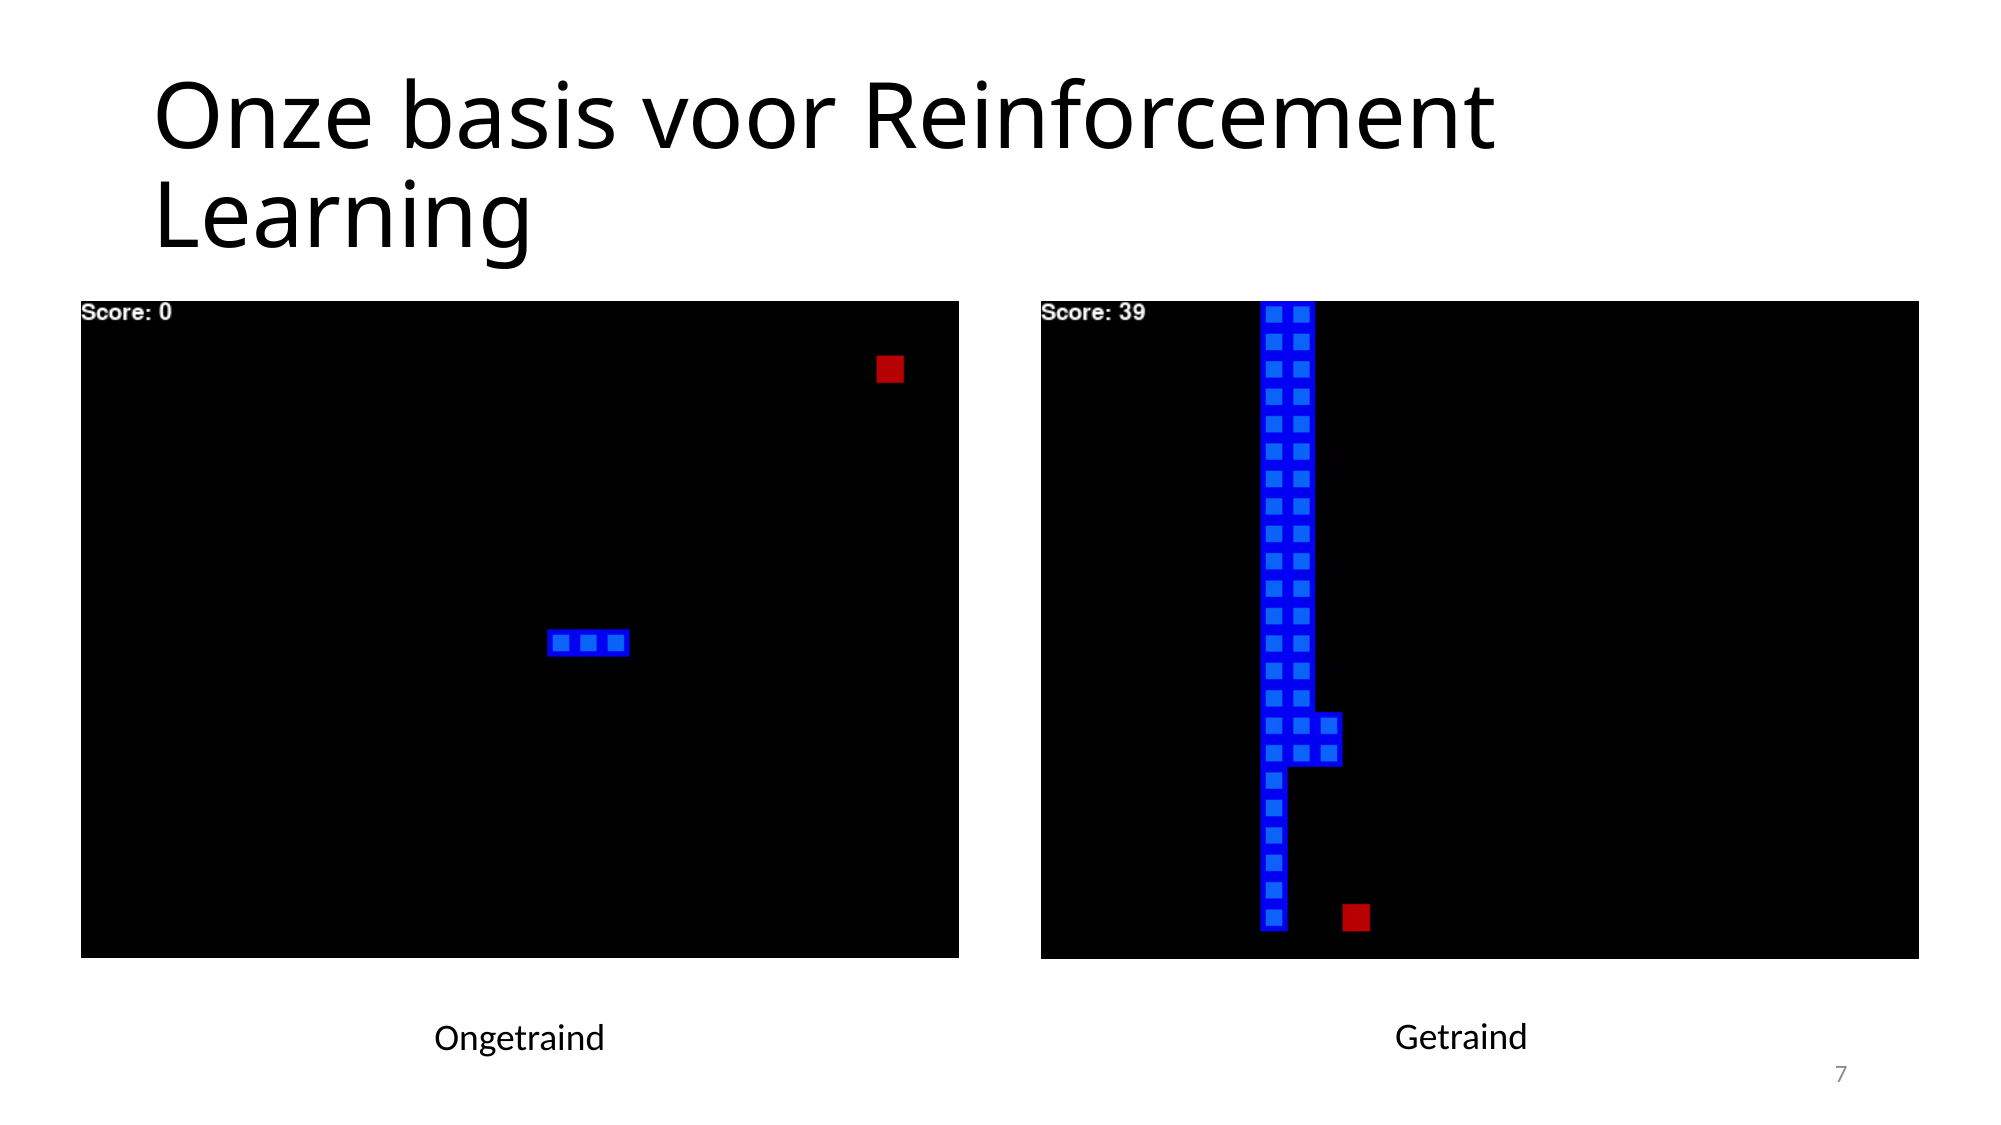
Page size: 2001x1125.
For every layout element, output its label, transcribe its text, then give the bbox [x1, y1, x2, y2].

text_box Getraind [1022, 1004, 1901, 1065]
title Onze basis voor Reinforcement Learning [137, 59, 1863, 278]
text_box Ongetraind [80, 1005, 959, 1066]
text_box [1040, 300, 1919, 959]
slide_number 7 [1412, 1042, 1863, 1103]
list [80, 300, 959, 959]
